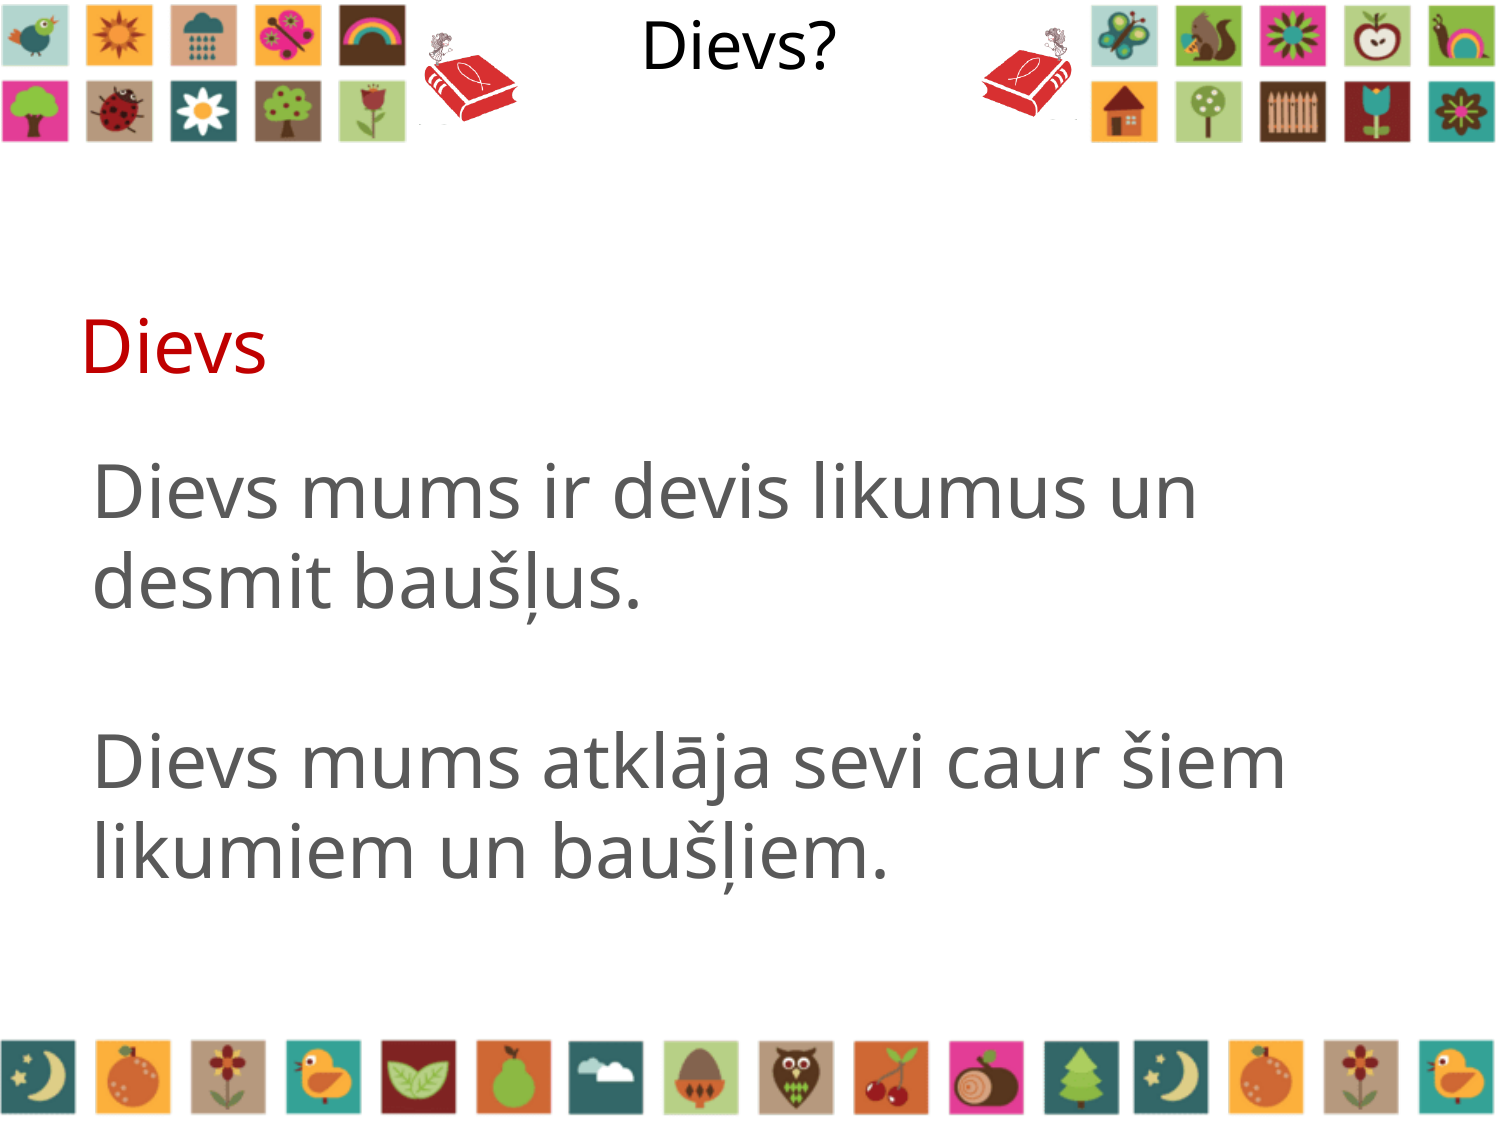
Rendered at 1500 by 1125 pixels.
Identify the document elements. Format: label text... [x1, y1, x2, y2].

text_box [0, 1028, 1500, 1118]
text_box Dievs [64, 290, 1412, 396]
picture [950, 3, 1500, 150]
picture [0, 3, 550, 150]
text_box Dievs? [414, 0, 1080, 91]
text_box Dievs mums ir devis likumus un desmit baušļus. Dievs mums atklāja sevi caur šiem likumiem un baušļiem. [76, 436, 1424, 902]
